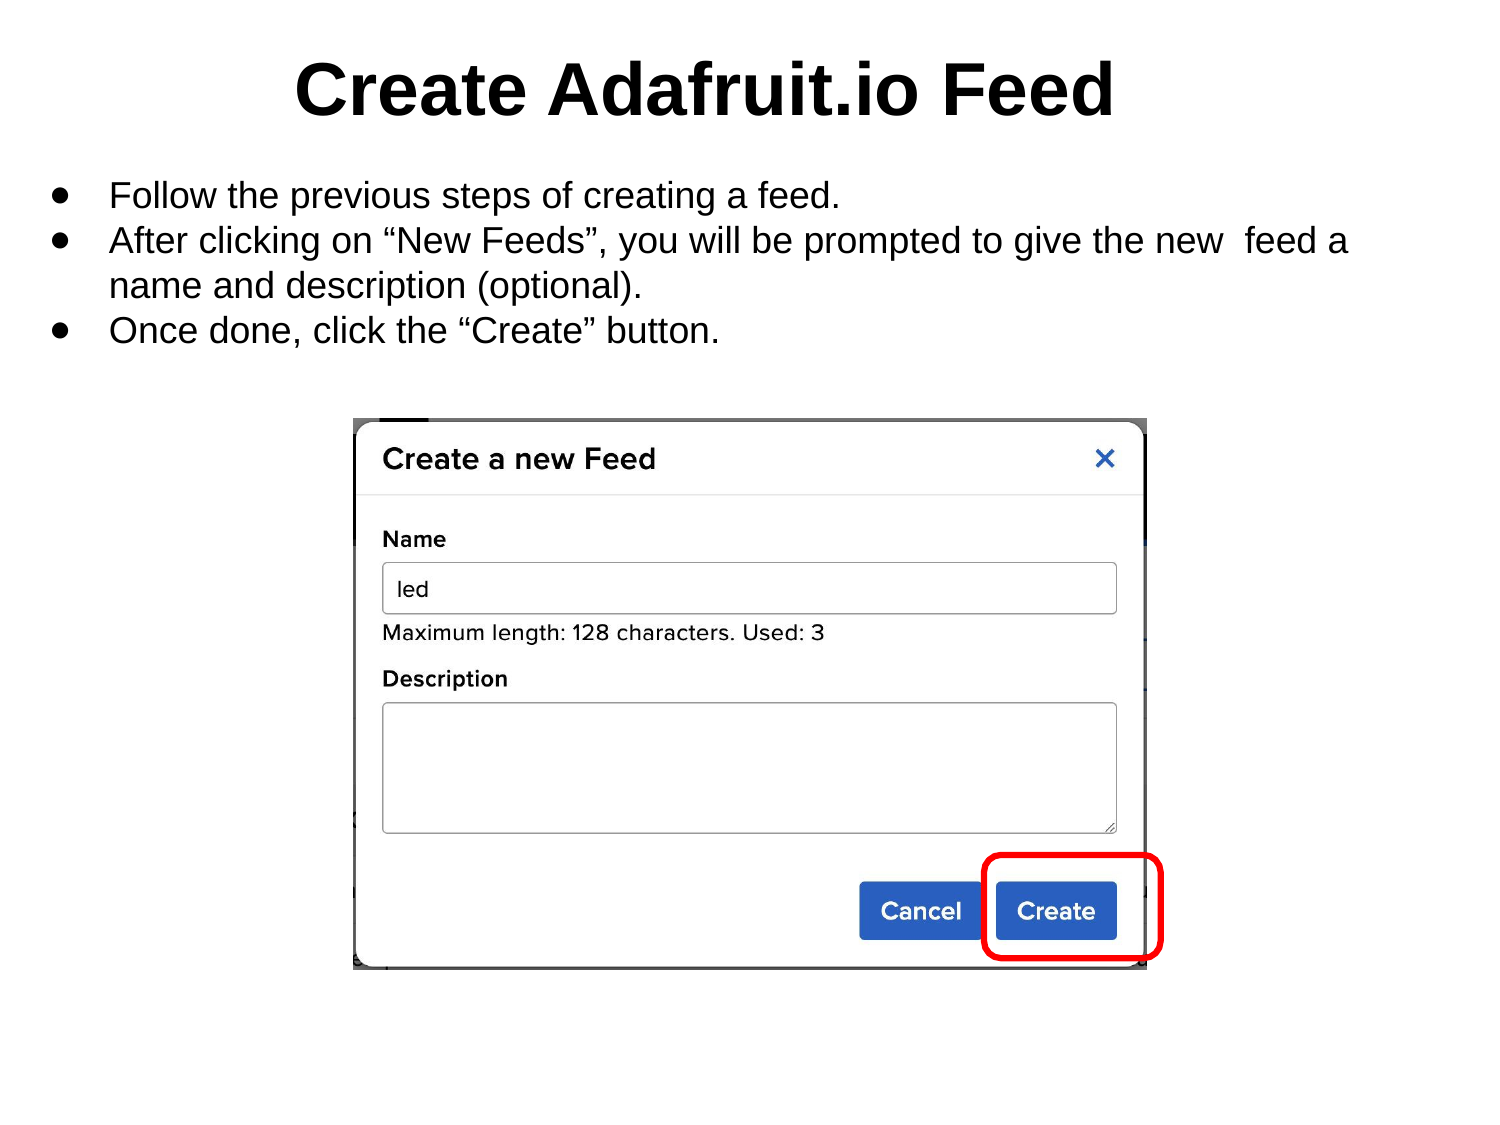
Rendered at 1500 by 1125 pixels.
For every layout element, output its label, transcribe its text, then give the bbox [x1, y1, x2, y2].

title Create Adafruit.io Feed [292, 38, 1208, 168]
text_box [353, 418, 1161, 970]
text_box Follow the previous steps of creating a feed. After clicking on “New Feeds”, you will be prompted to give the new feed a name and description (optional). Once done, click the “Create” button. [46, 168, 1396, 352]
